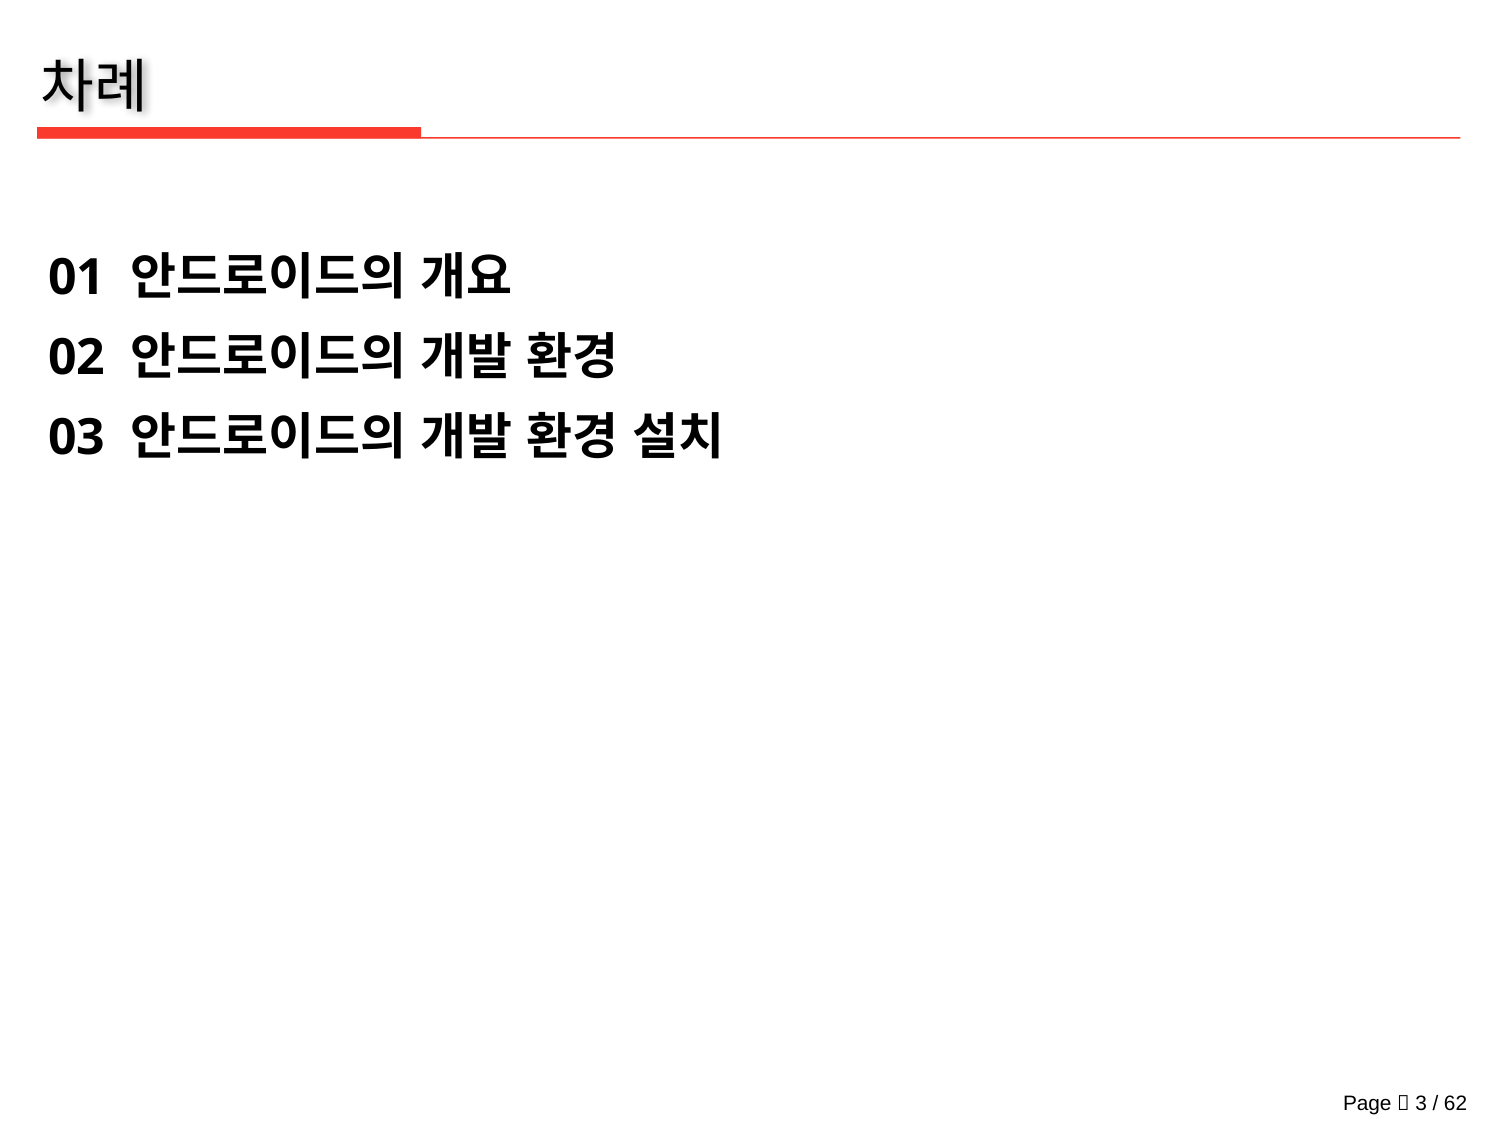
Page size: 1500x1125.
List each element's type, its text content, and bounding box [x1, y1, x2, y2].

list 01 안드로이드의 개요 02 안드로이드의 개발 환경 03 안드로이드의 개발 환경 설치 [48, 243, 1448, 952]
